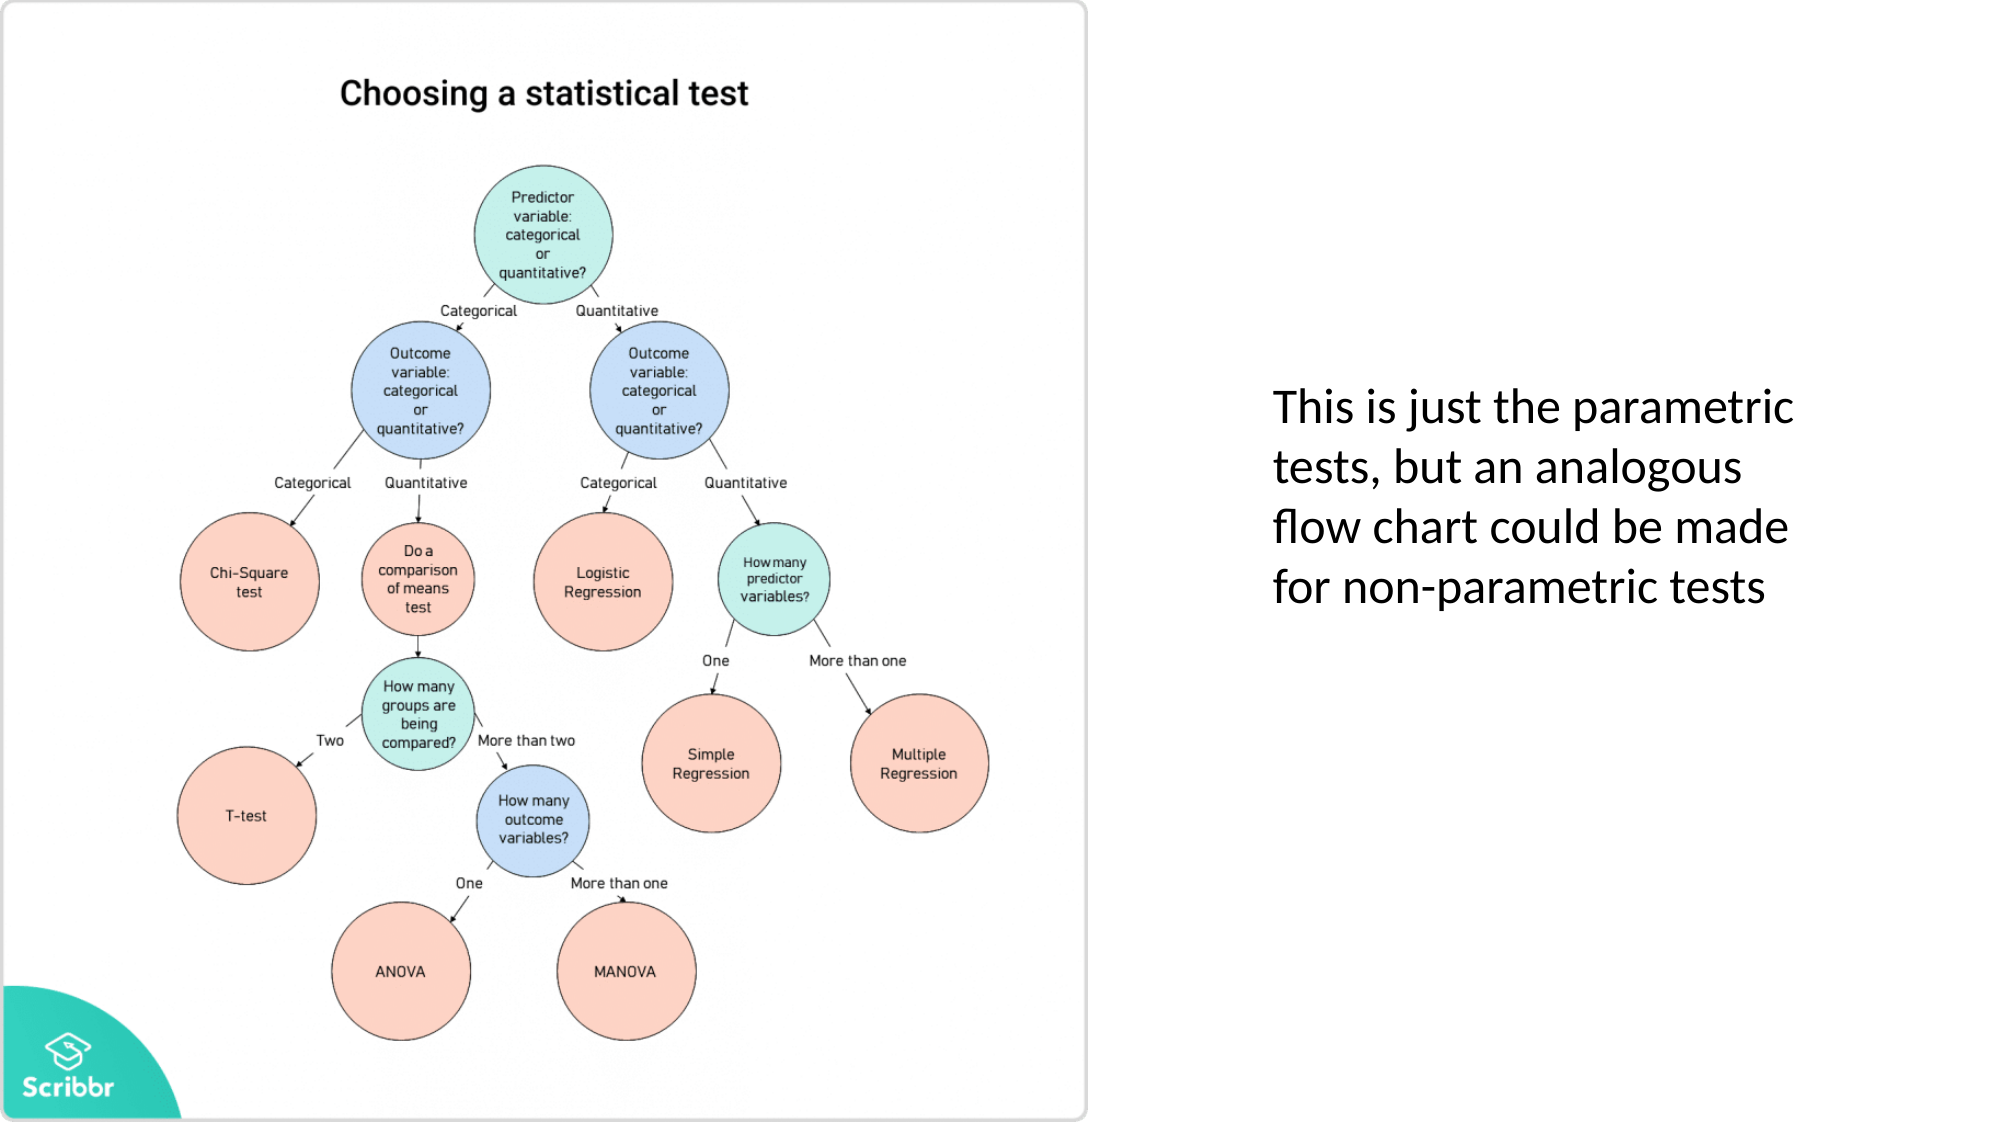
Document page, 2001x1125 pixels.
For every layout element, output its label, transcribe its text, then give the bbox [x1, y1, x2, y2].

text_box This is just the parametric tests, but an analogous flow chart could be made for non-parametric tests [1258, 366, 1836, 621]
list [0, 0, 1088, 1122]
